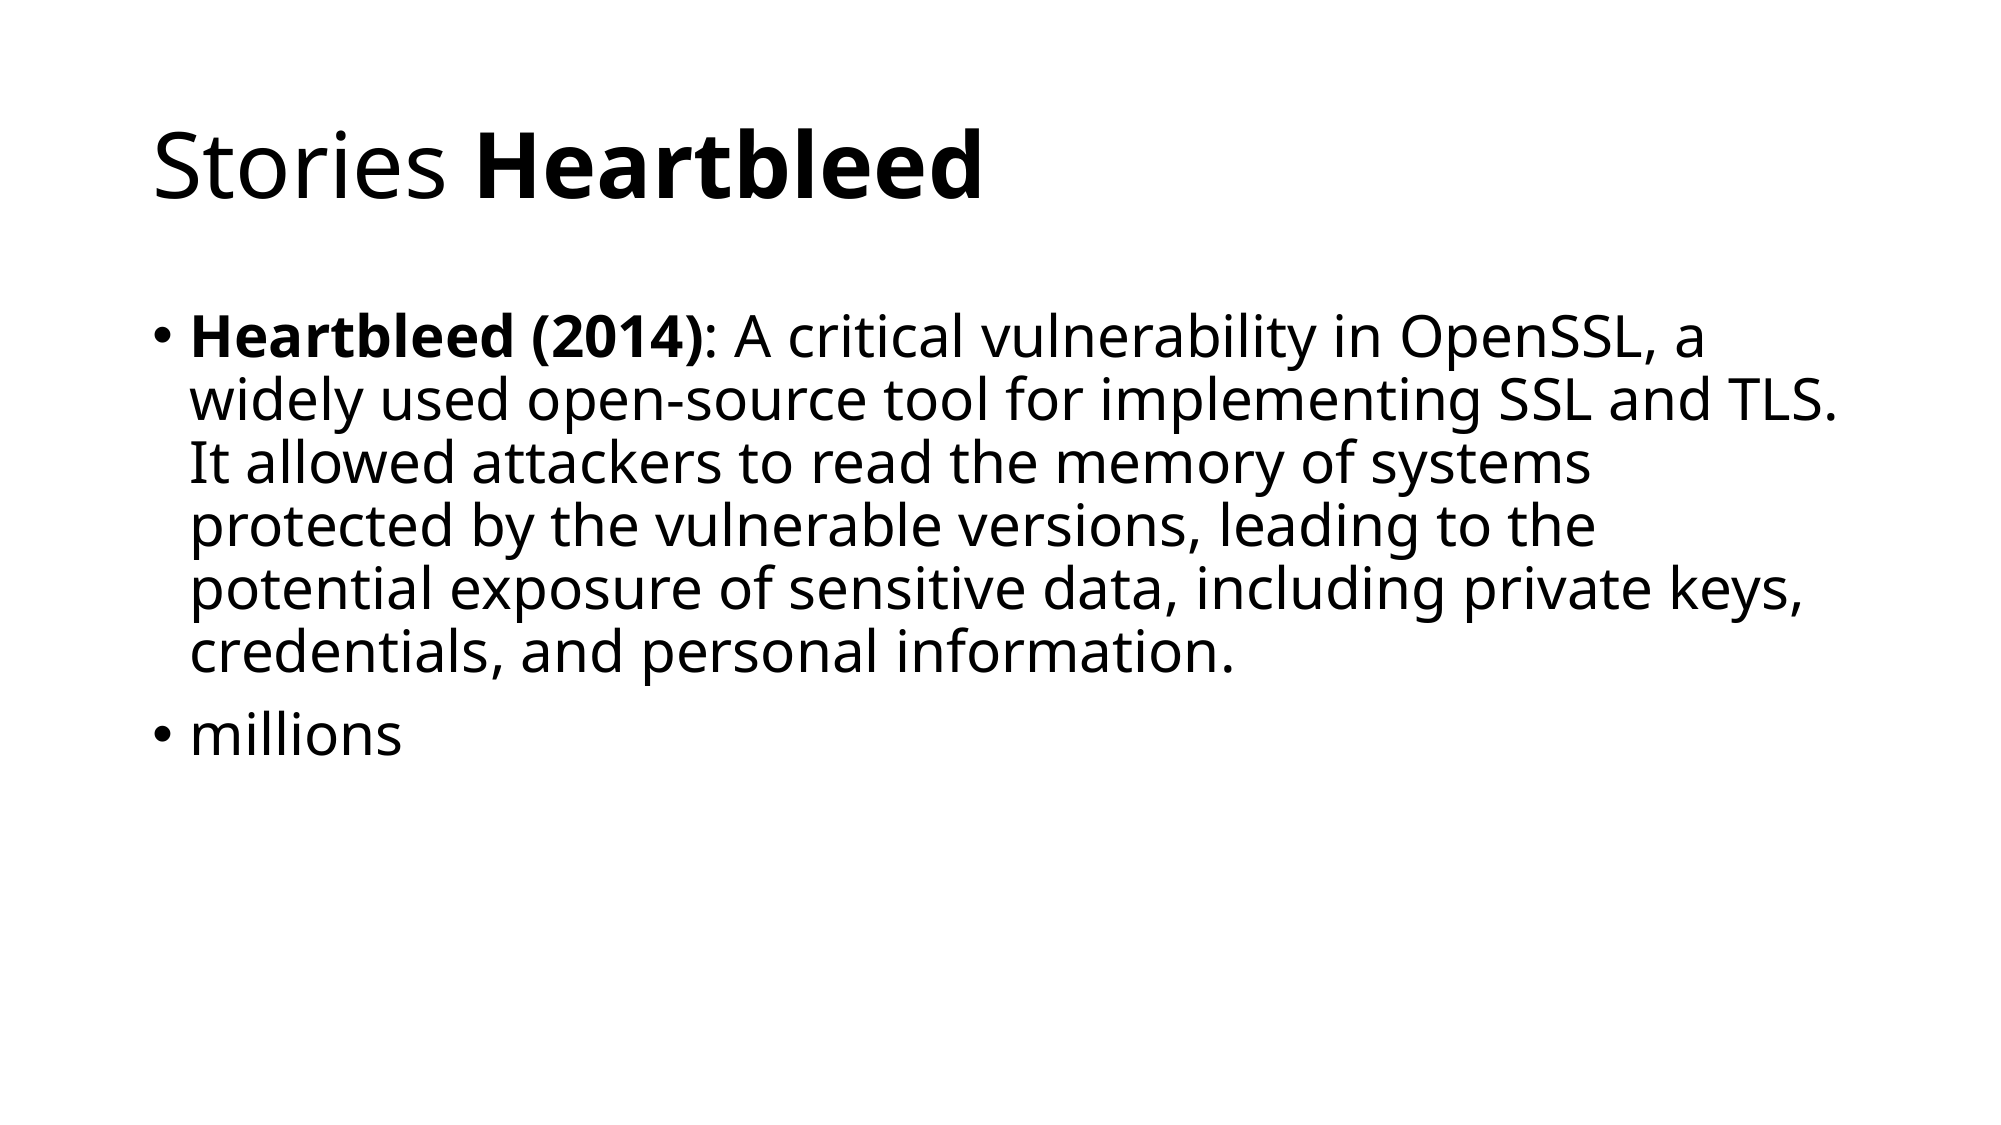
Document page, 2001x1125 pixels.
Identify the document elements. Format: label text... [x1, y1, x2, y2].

list Heartbleed (2014): A critical vulnerability in OpenSSL, a widely used open-source tool for implementing SSL and TLS. It allowed attackers to read the memory of systems protected by the vulnerable versions, leading to the potential exposure of sensitive data, including private keys, credentials, and personal information. millions [137, 299, 1863, 1014]
title Stories Heartbleed [137, 59, 1863, 278]
